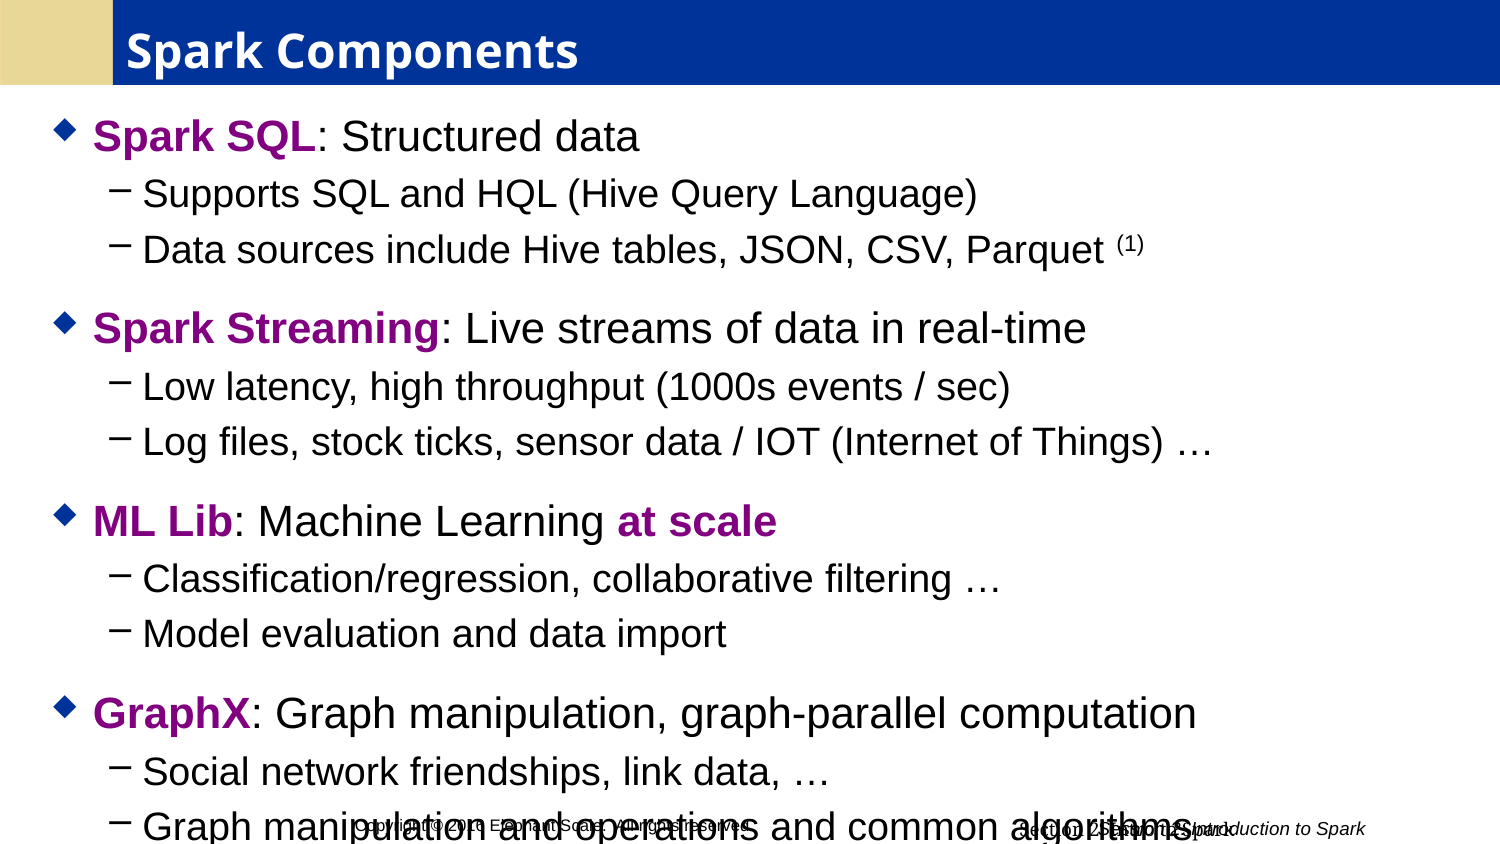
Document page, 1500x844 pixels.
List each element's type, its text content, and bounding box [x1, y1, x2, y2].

text_box Session 2: Introduction to Spark [1042, 816, 1421, 843]
footer Copyright © 2016 Elephant Scale. All rights reserved. [200, 813, 909, 836]
title Spark Components [112, 0, 1500, 86]
picture [0, 0, 112, 85]
list Spark SQL: Structured data Supports SQL and HQL (Hive Query Language) Data sources include Hive tables, JSON, CSV, Parquet (1) Spark Streaming: Live streams of data in real-time Low latency, high throughput (1000s events / sec) Log files, stock ticks, sensor data / IOT (Internet of Things) … ML Lib: Machine Learning at scale Classification/regression, collaborative filtering … Model evaluation and data import GraphX: Graph manipulation, graph-parallel computation Social network friendships, link data, … Graph manipulation and operations and common algorithms [37, 100, 1463, 796]
